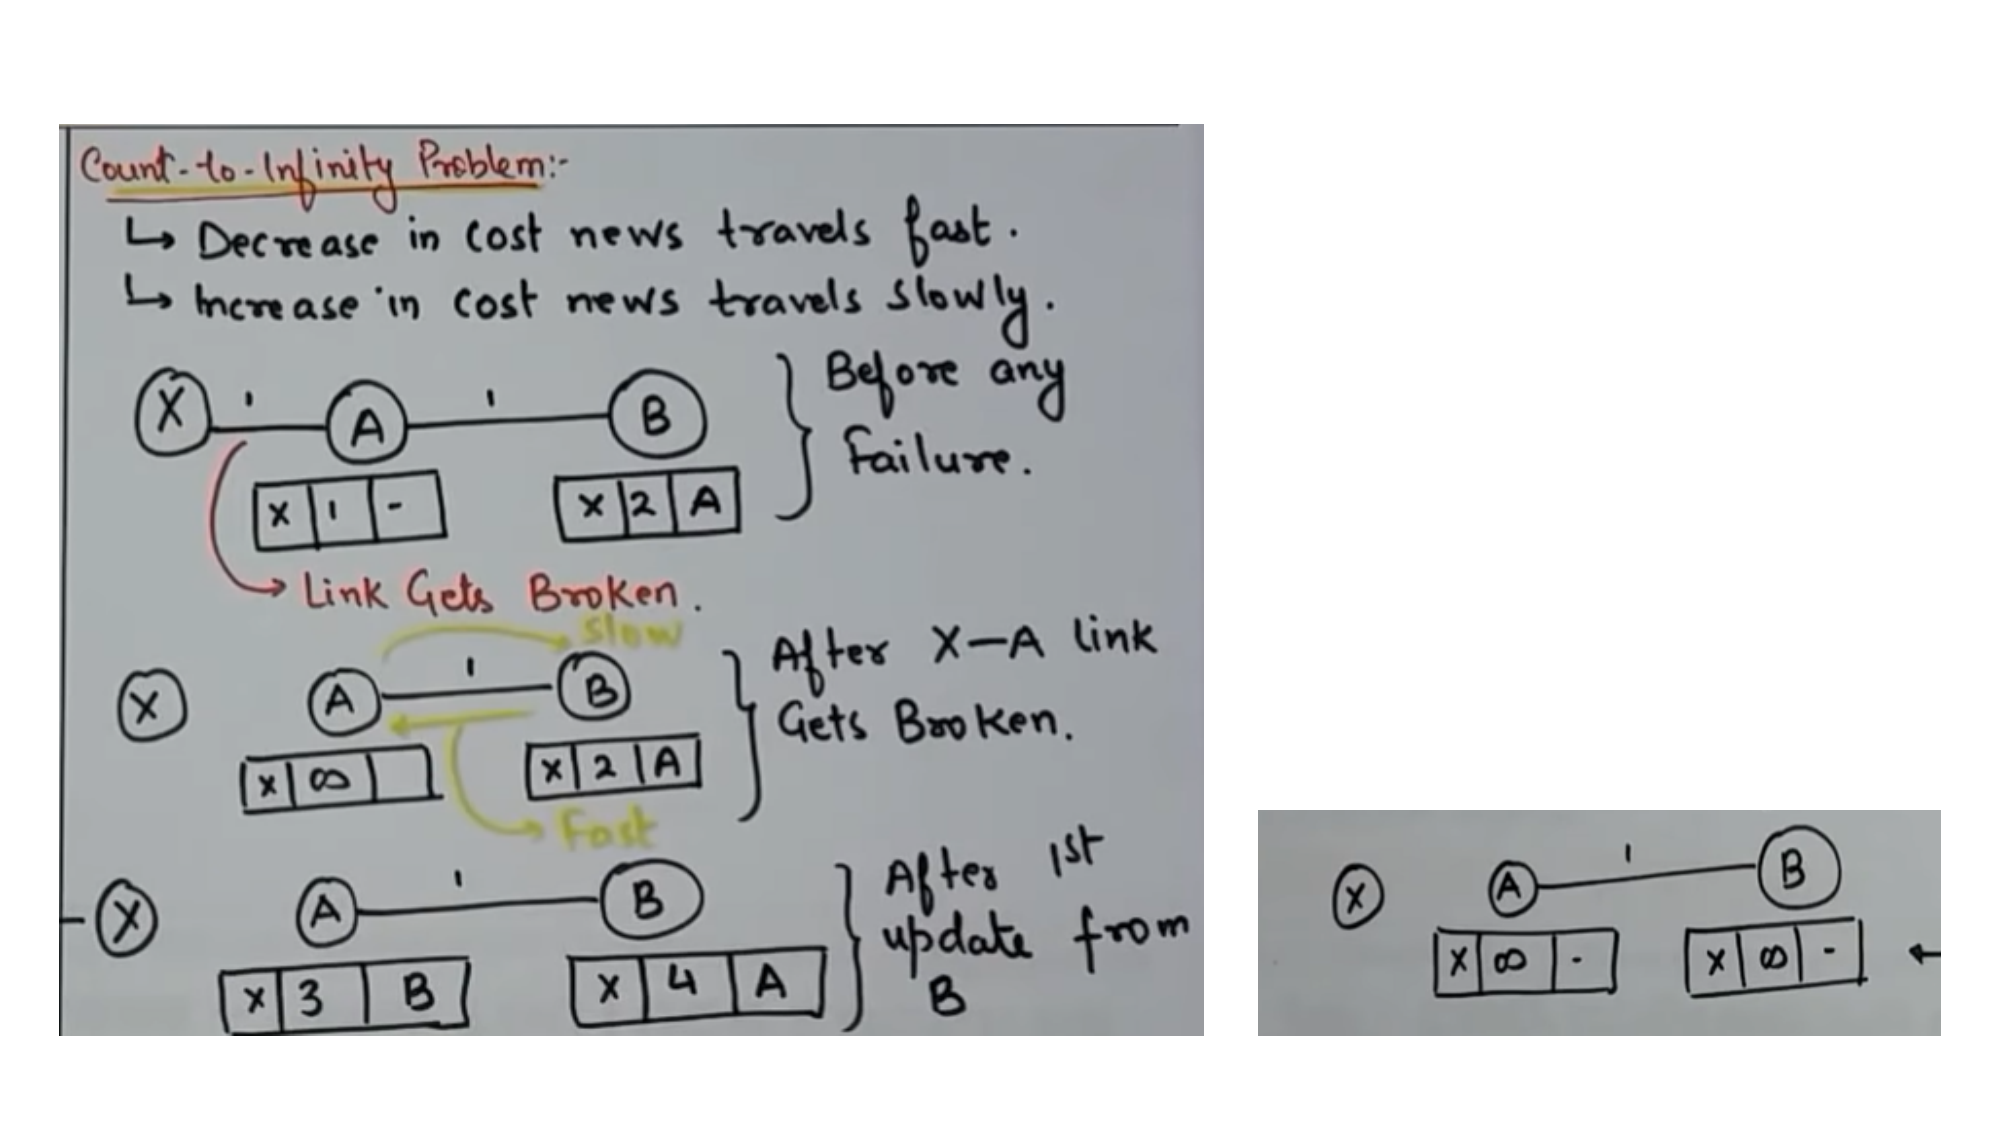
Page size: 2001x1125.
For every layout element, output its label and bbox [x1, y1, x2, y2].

list [1258, 810, 1941, 1036]
picture [59, 124, 1204, 1036]
